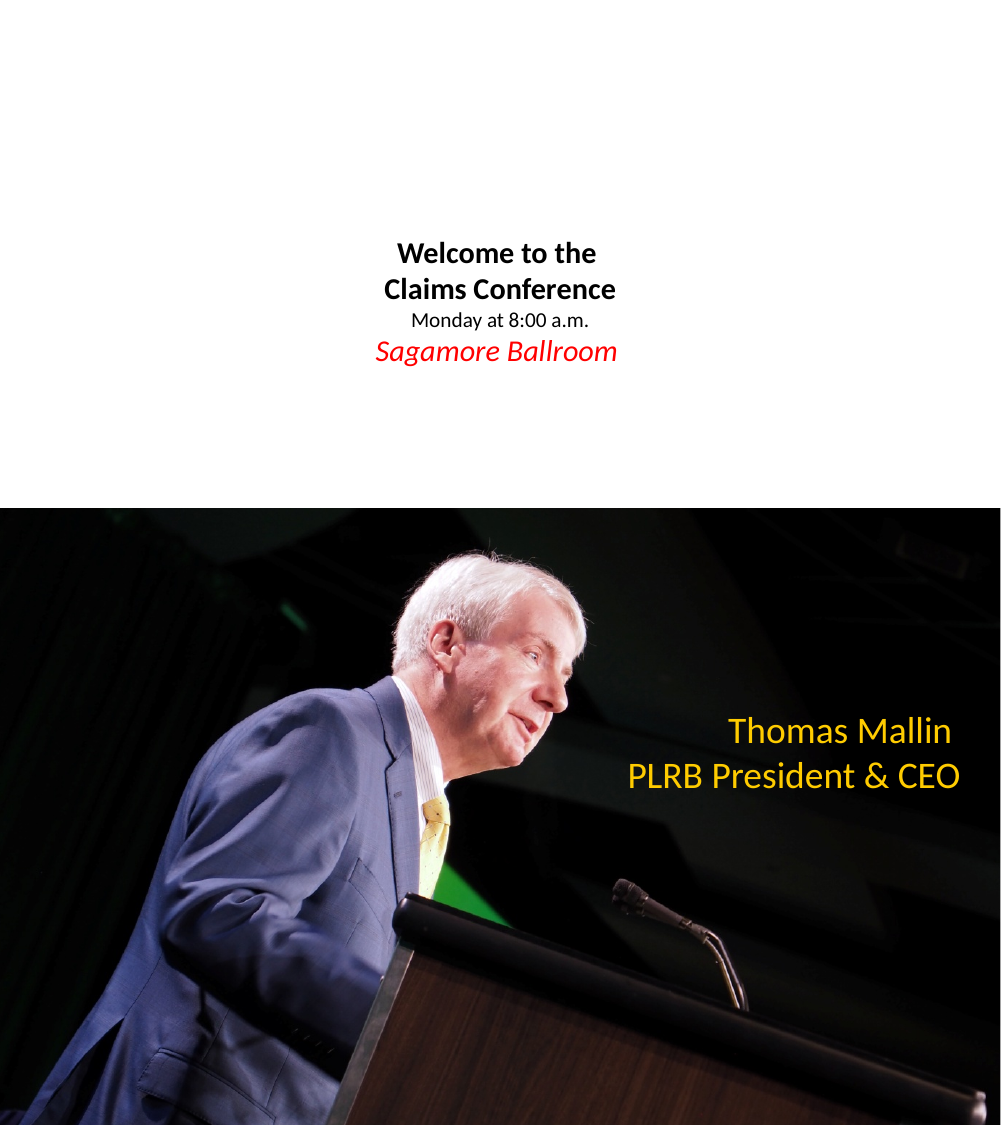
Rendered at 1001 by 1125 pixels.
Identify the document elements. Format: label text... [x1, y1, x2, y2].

title Welcome to the Claims Conference Monday at 8:00 a.m. Sagamore Ballroom [0, 224, 1001, 413]
picture [0, 508, 1001, 1125]
